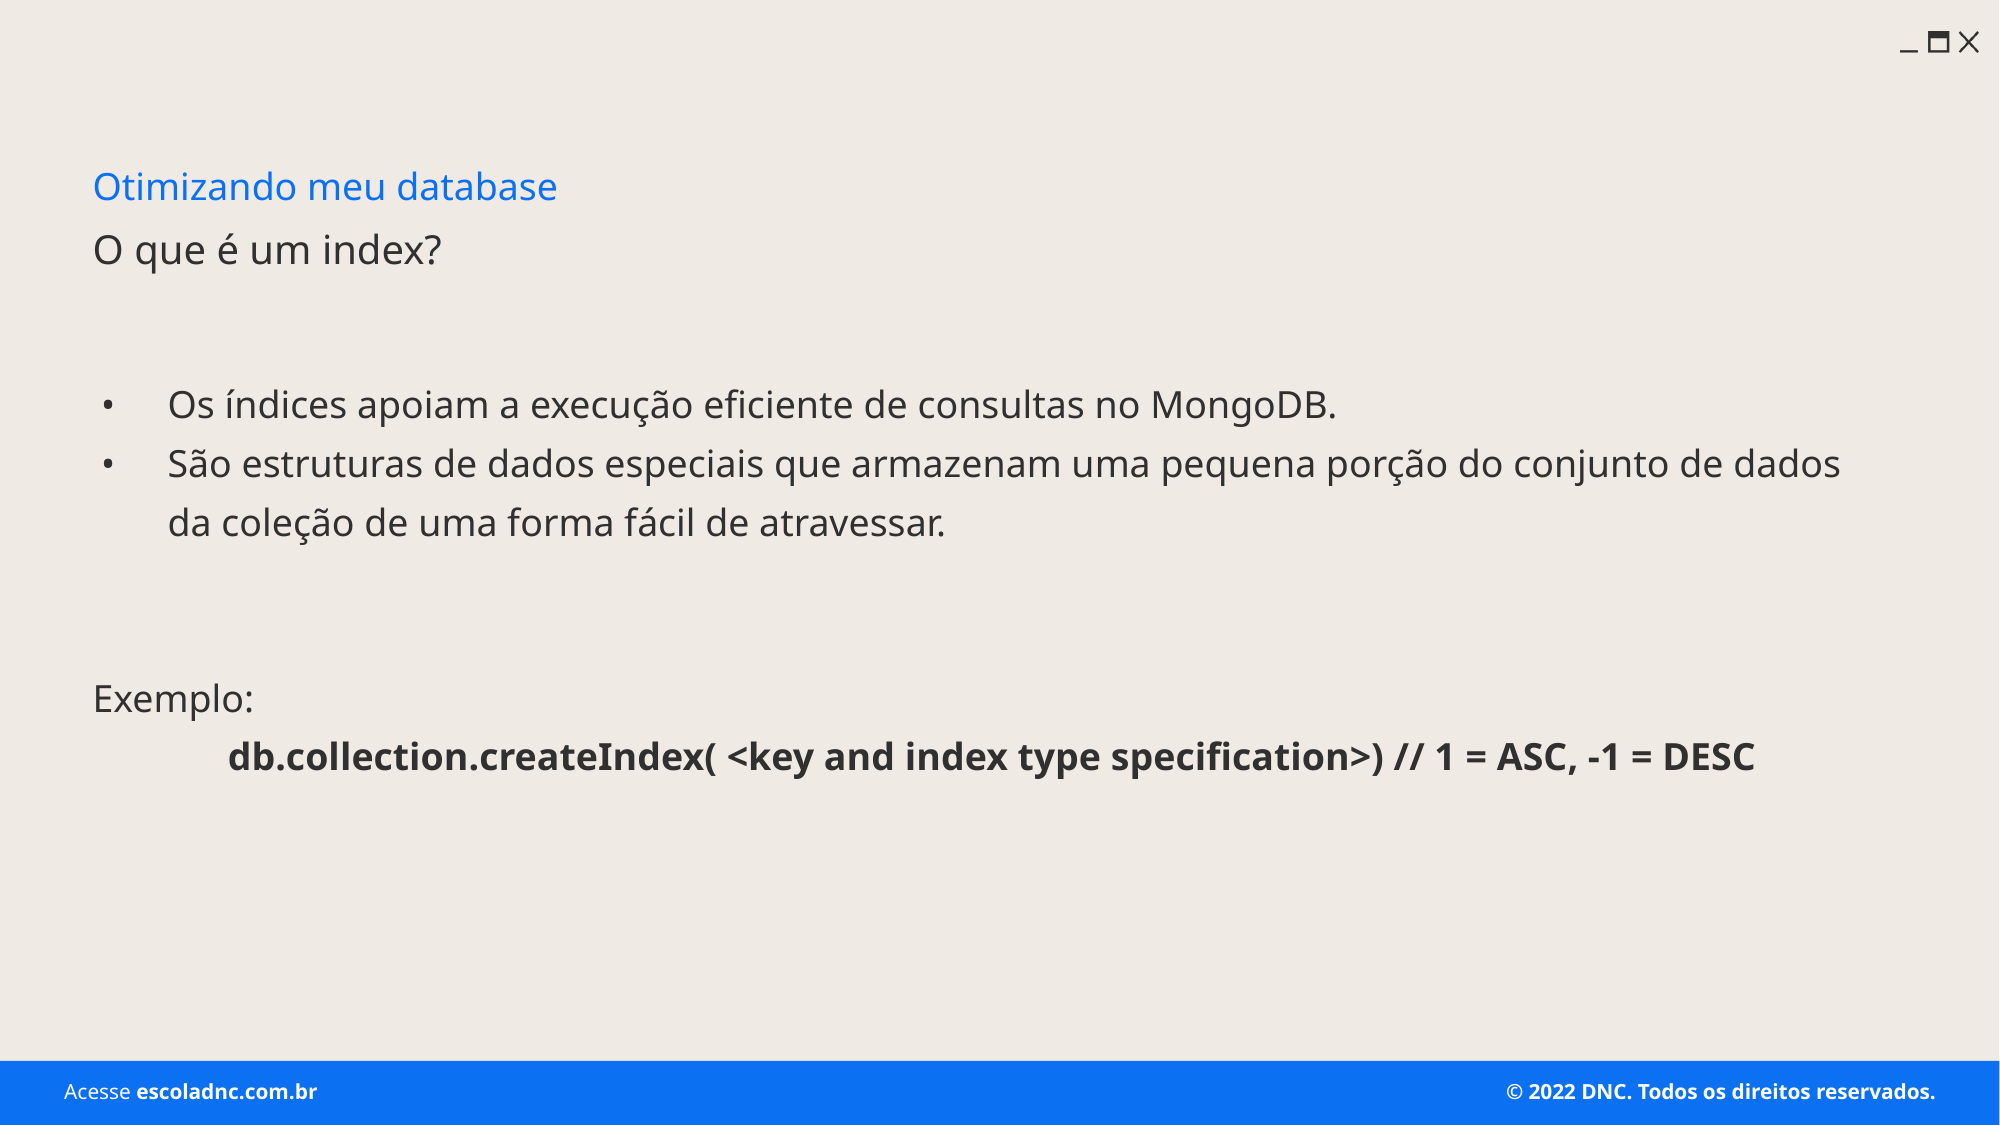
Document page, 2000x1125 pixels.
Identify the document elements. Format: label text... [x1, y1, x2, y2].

list Os índices apoiam a execução eficiente de consultas no MongoDB. São estruturas de dados especiais que armazenam uma pequena porção do conjunto de dados da coleção de uma forma fácil de atravessar. Exemplo: db.collection.createIndex( <key and index type specification>) // 1 = ASC, -1 = DESC [77, 363, 1909, 961]
title Otimizando meu database [77, 155, 1130, 220]
picture [1900, 31, 1979, 53]
title O que é um index? [77, 218, 1837, 283]
